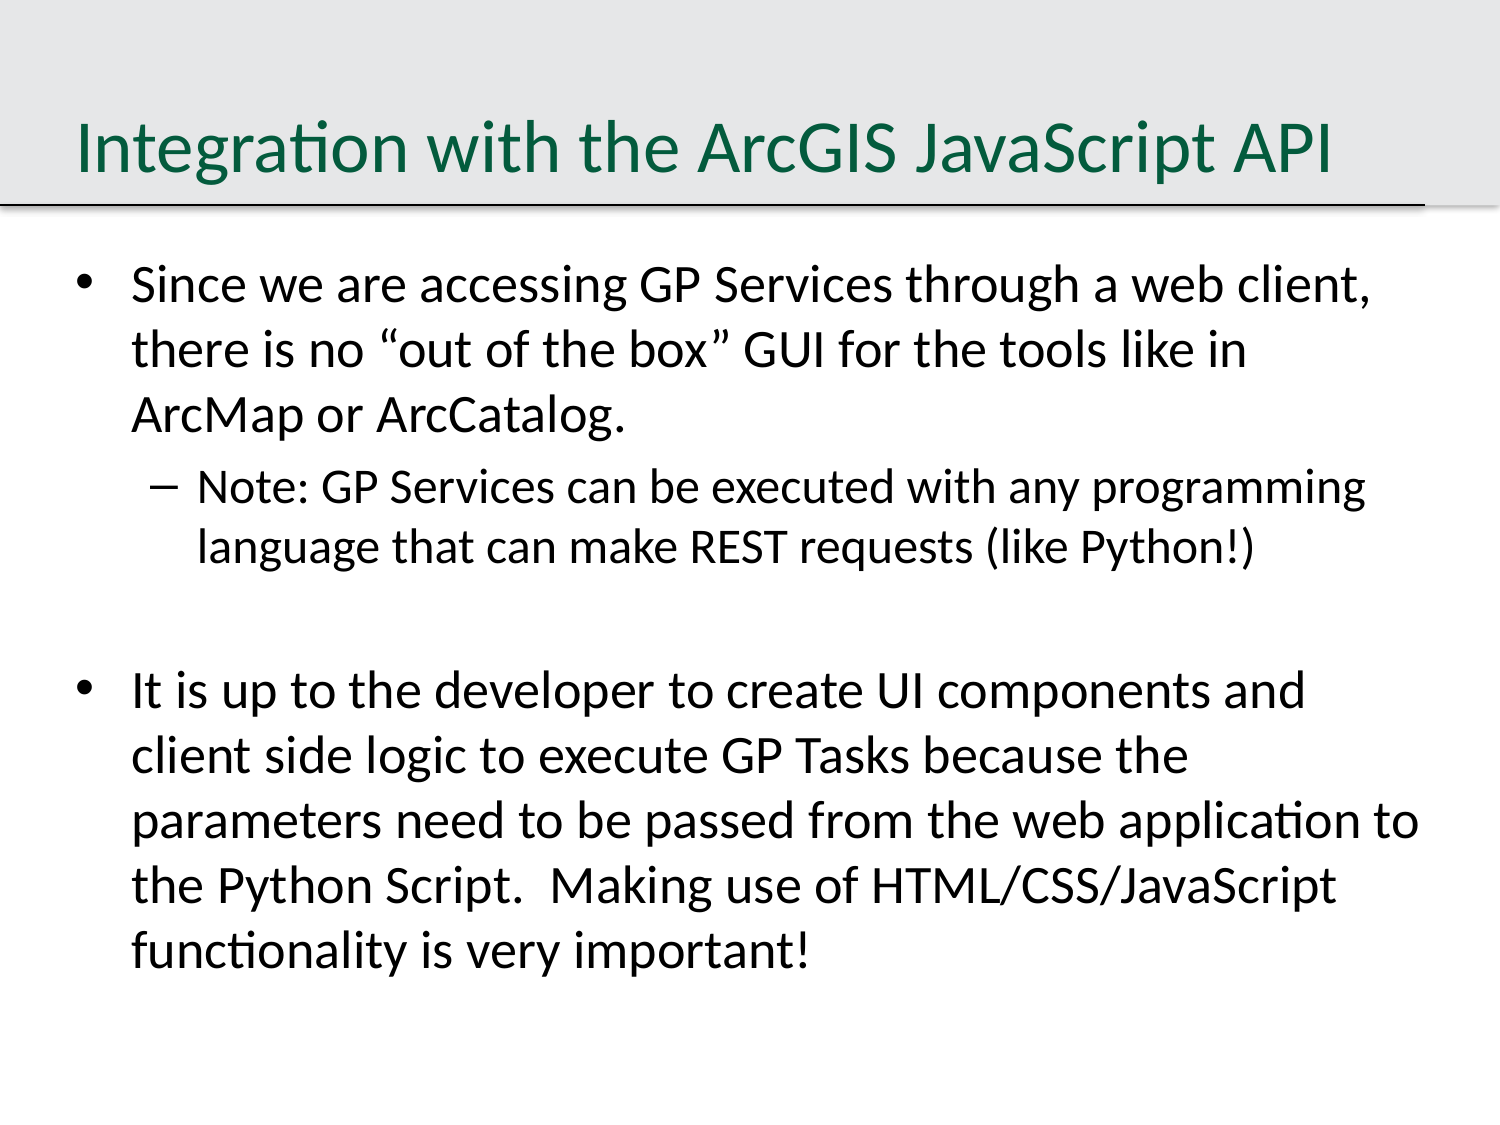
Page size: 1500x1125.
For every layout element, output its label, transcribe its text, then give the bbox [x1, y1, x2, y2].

title Integration with the ArcGIS JavaScript API [75, 38, 1425, 188]
list Since we are accessing GP Services through a web client, there is no “out of the box” GUI for the tools like in ArcMap or ArcCatalog. Note: GP Services can be executed with any programming language that can make REST requests (like Python!) It is up to the developer to create UI components and client side logic to execute GP Tasks because the parameters need to be passed from the web application to the Python Script. Making use of HTML/CSS/JavaScript functionality is very important! [75, 247, 1425, 1073]
